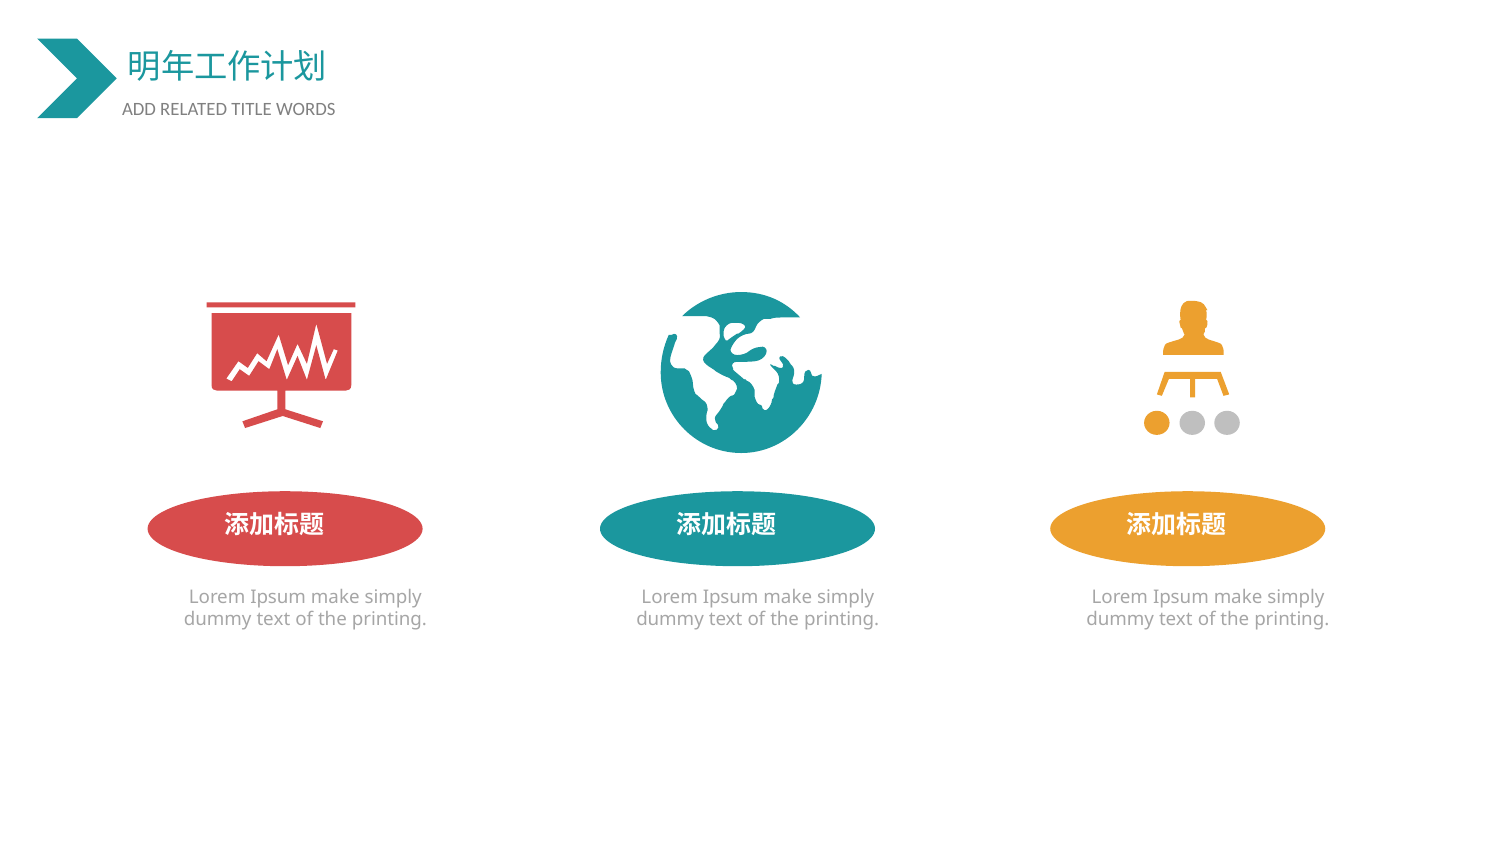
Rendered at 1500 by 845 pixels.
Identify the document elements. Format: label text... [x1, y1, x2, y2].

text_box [1144, 299, 1240, 435]
text_box 添加标题 [661, 501, 814, 546]
text_box [146, 490, 424, 568]
text_box 添加标题 [209, 501, 361, 546]
text_box Lorem Ipsum make simply dummy text of the printing. [601, 576, 914, 637]
text_box 添加标题 [1112, 501, 1264, 546]
text_box [598, 490, 877, 568]
text_box [660, 292, 822, 454]
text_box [206, 302, 356, 429]
text_box Lorem Ipsum make simply dummy text of the printing. [148, 576, 462, 637]
text_box Lorem Ipsum make simply dummy text of the printing. [1051, 576, 1365, 637]
text_box [1049, 490, 1327, 568]
